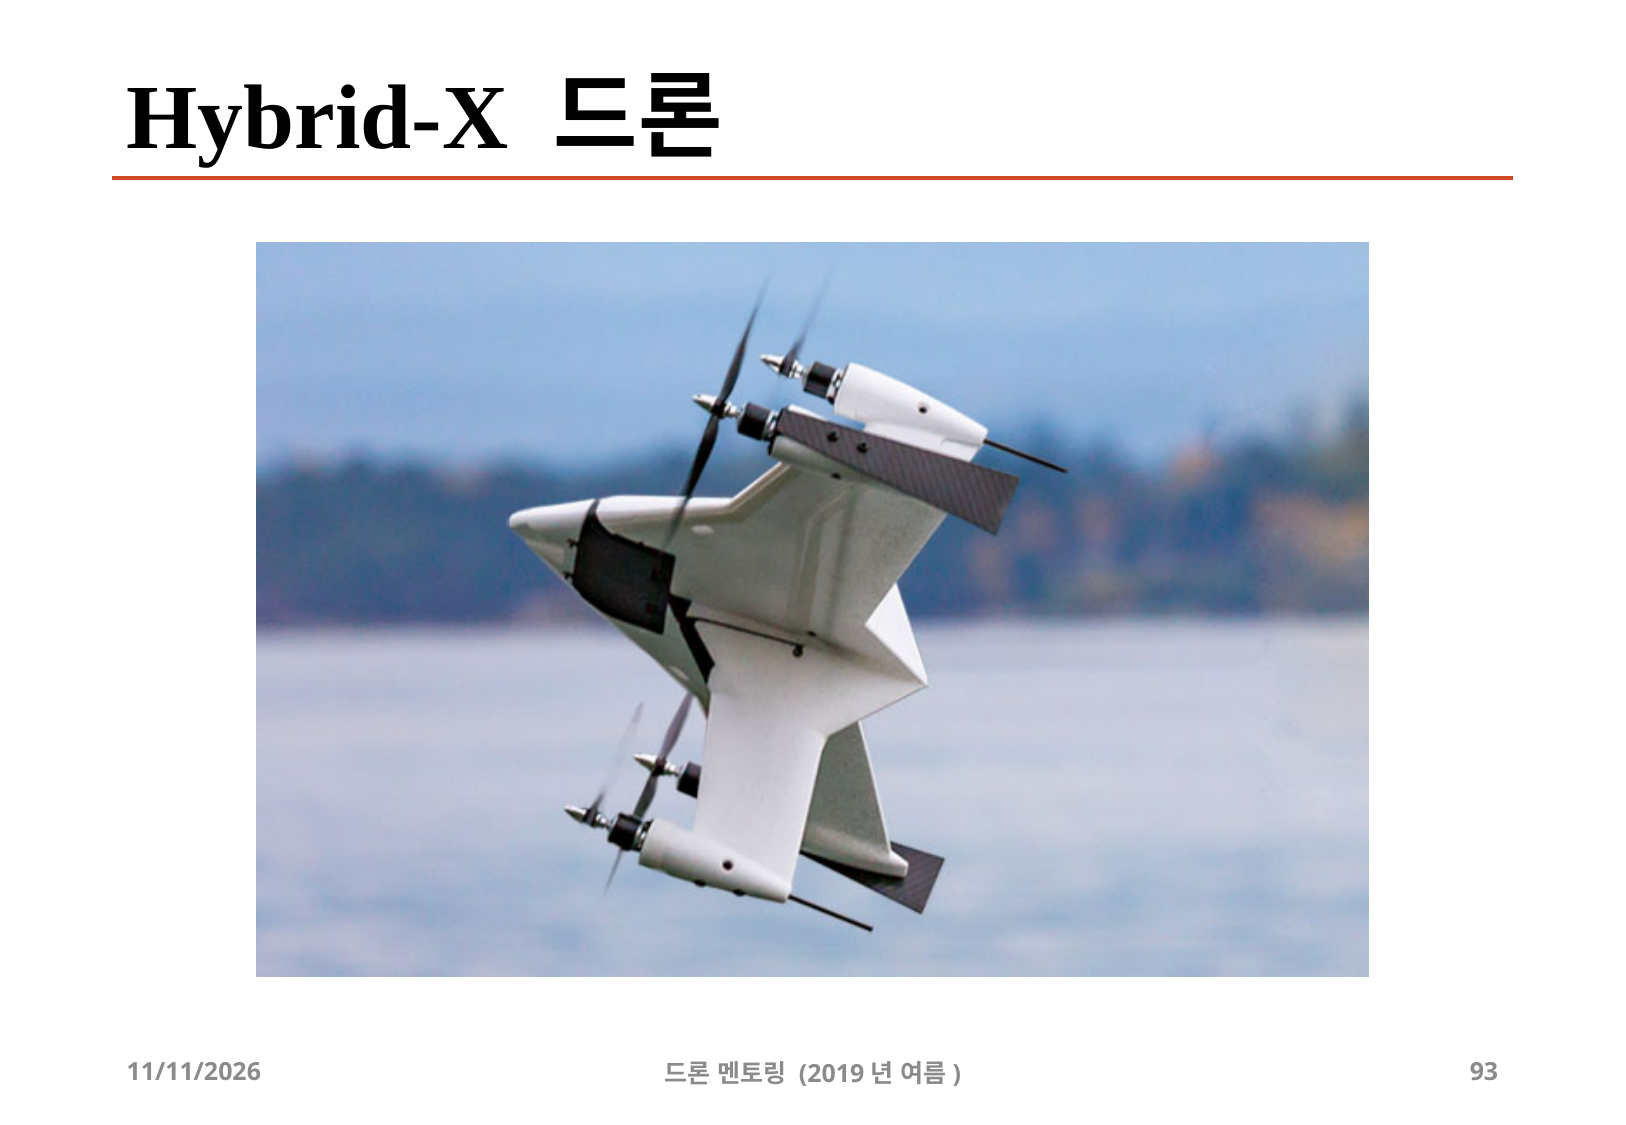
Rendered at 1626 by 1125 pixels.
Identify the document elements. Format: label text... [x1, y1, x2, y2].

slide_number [111, 1042, 303, 1103]
title Hybrid-X 드론 [111, 59, 1514, 179]
slide_number 93 [1433, 1042, 1514, 1103]
footer 드론 멘토링 (2019년 여름) [538, 1042, 1087, 1103]
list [255, 242, 1369, 977]
